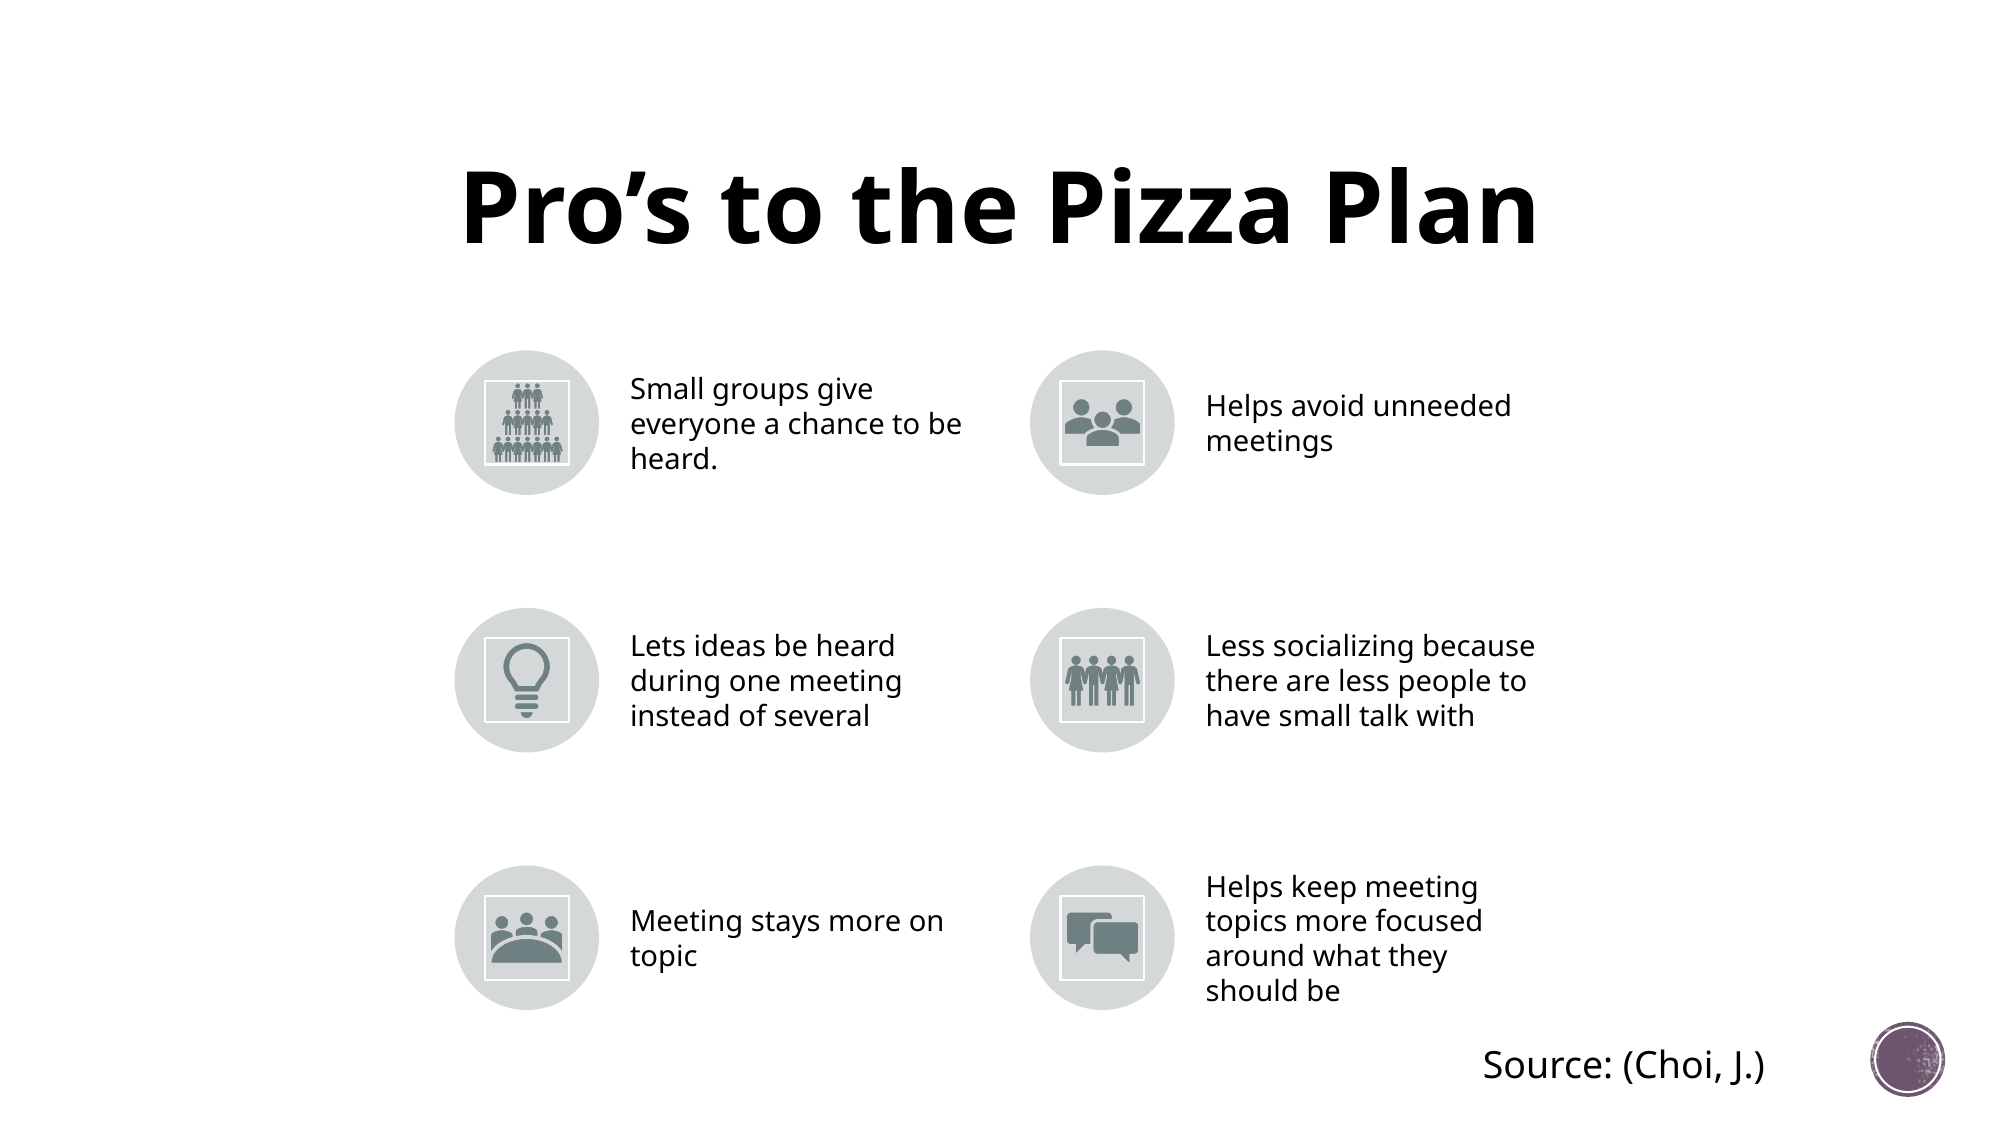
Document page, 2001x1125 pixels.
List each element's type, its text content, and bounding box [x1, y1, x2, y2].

title Pro’s to the Pizza Plan [175, 79, 1826, 344]
text_box Source: (Choi, J.) [1468, 1034, 1875, 1094]
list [181, 349, 1824, 1011]
